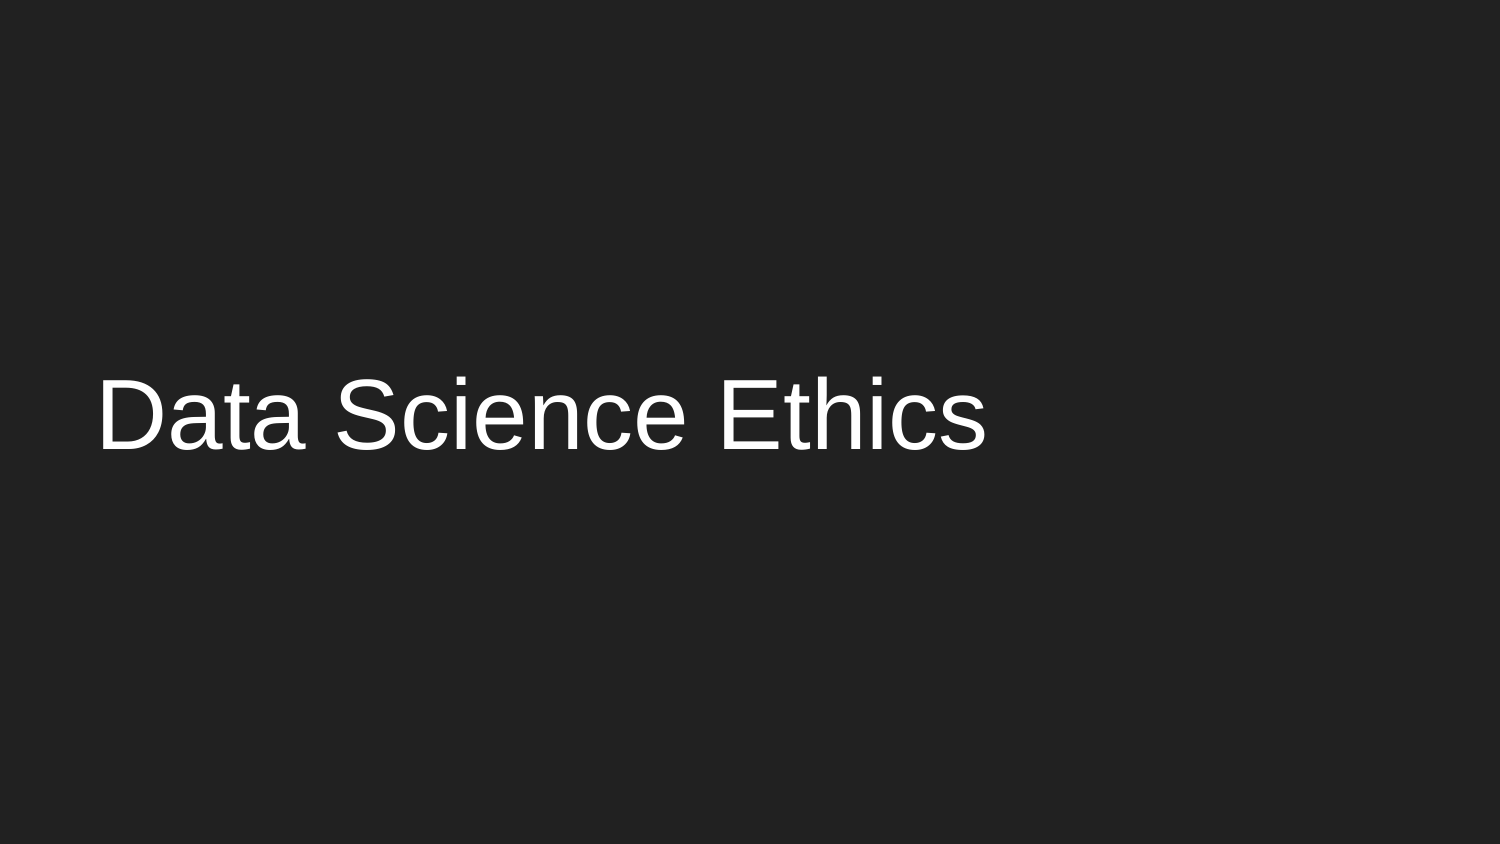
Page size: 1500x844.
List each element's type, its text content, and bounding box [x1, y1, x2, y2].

title Data Science Ethics [80, 73, 1125, 745]
